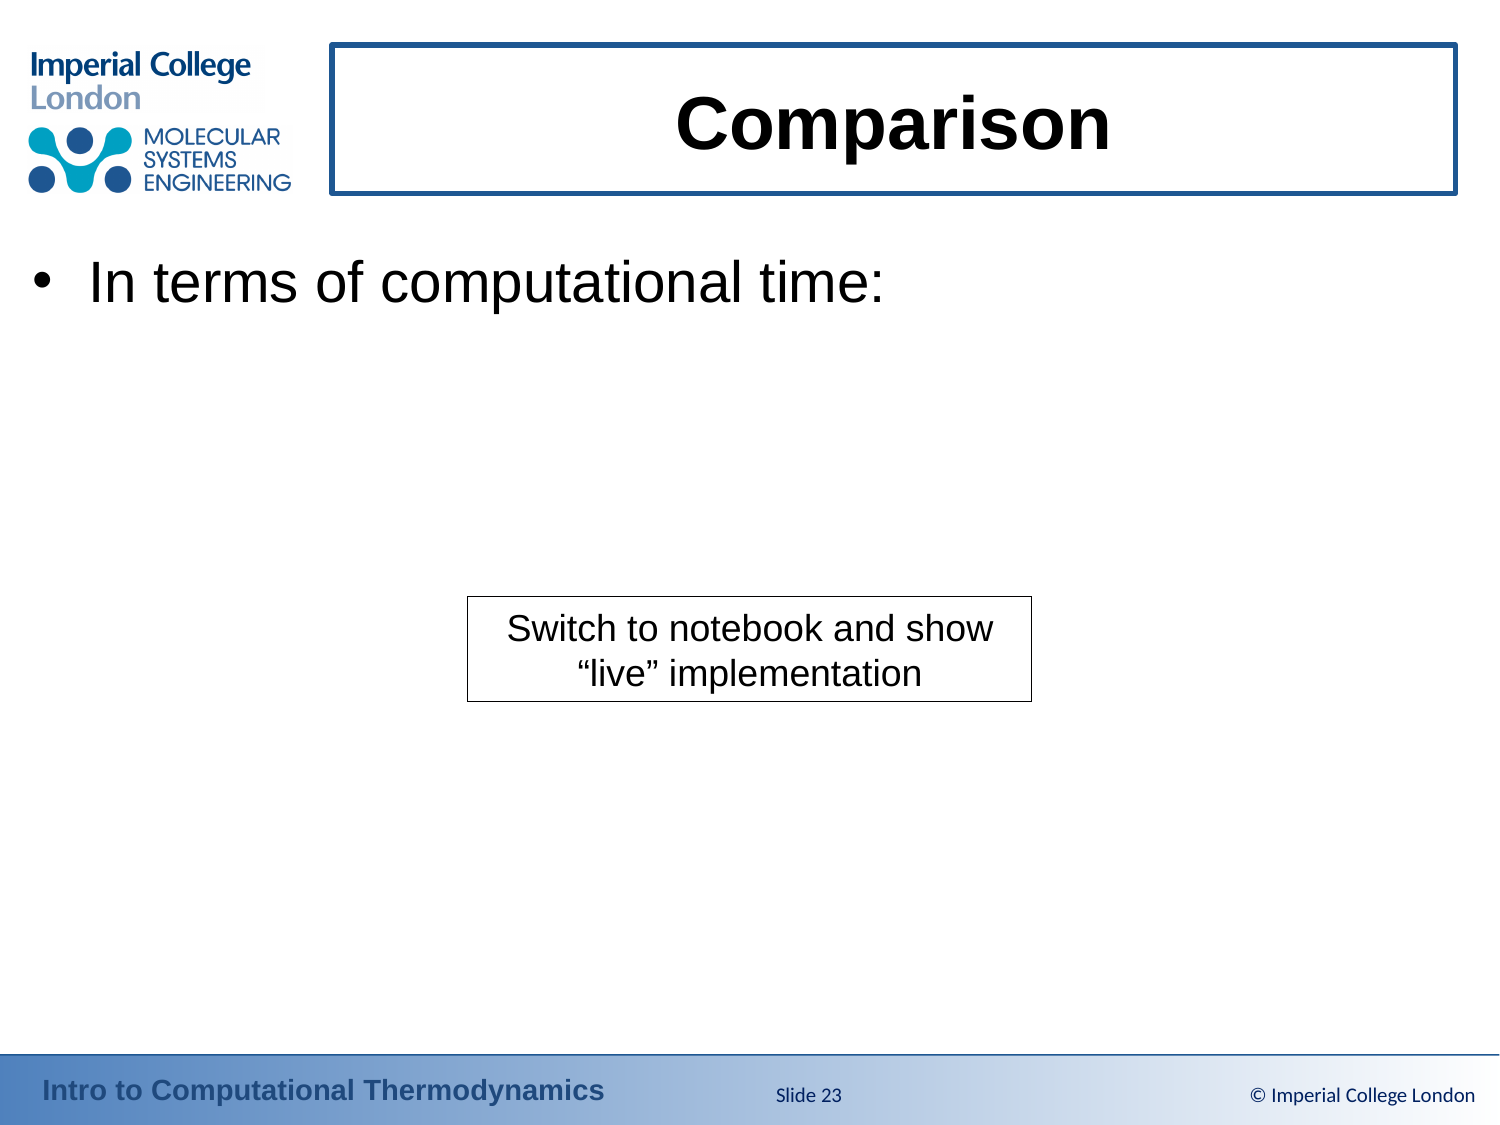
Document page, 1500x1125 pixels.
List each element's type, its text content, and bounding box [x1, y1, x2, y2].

picture [27, 45, 265, 113]
footer © Imperial College London [1234, 1073, 1495, 1115]
title Comparison [329, 42, 1458, 196]
slide_number Slide 23 [667, 1073, 952, 1115]
picture [27, 125, 293, 194]
text_box Switch to notebook and show “live” implementation [467, 596, 1032, 702]
list In terms of computational time: [17, 236, 1456, 1063]
